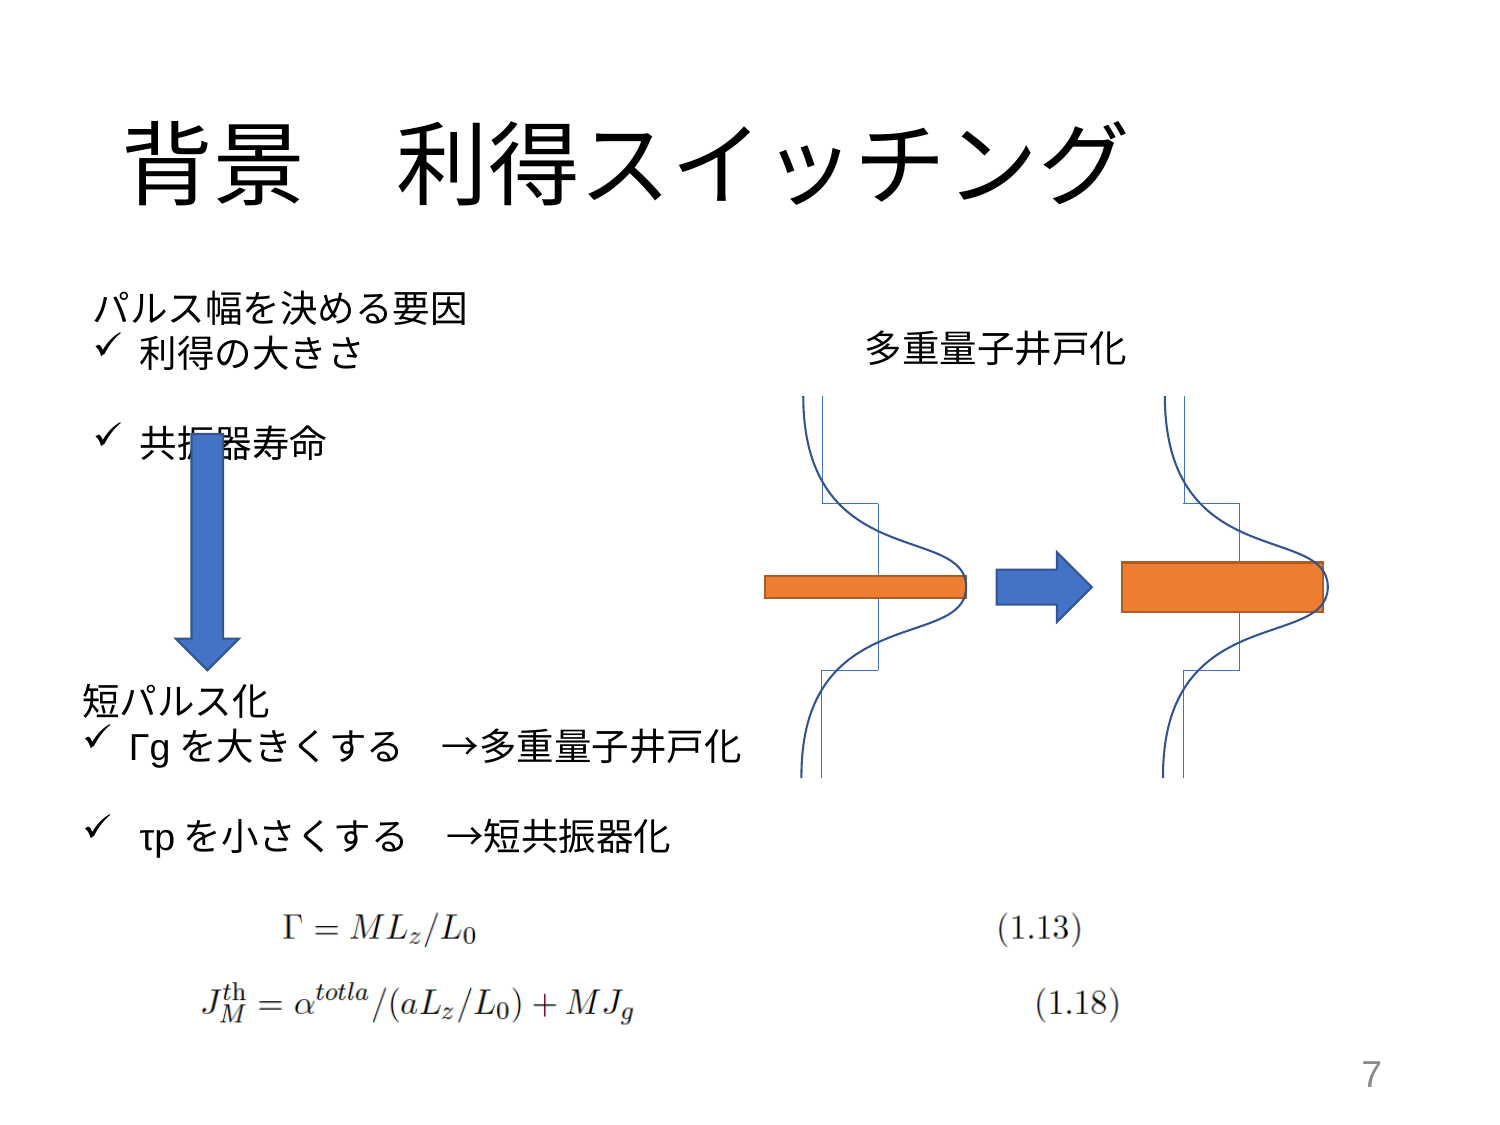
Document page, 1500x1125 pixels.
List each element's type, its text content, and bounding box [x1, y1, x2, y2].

text_box [995, 549, 1094, 625]
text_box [1183, 396, 1240, 779]
picture [175, 884, 1155, 1051]
text_box [1316, 561, 1324, 568]
text_box [173, 432, 242, 670]
text_box [1240, 530, 1329, 644]
text_box [1316, 605, 1324, 613]
text_box [879, 530, 968, 644]
text_box [764, 575, 802, 599]
text_box [1121, 561, 1164, 613]
text_box パルス幅を決める要因 利得の大きさ 共振器寿命 [77, 277, 586, 472]
slide_number 6 [1059, 1042, 1397, 1103]
title 背景 利得スイッチング [106, 59, 1397, 278]
text_box 多重量子井戸化 [849, 317, 1163, 377]
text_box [821, 396, 879, 779]
text_box [1161, 396, 1183, 779]
text_box [800, 396, 821, 779]
text_box 短パルス化 Γgを大きくする →多重量子井戸化 τpを小さくする →短共振器化 [67, 670, 1008, 865]
